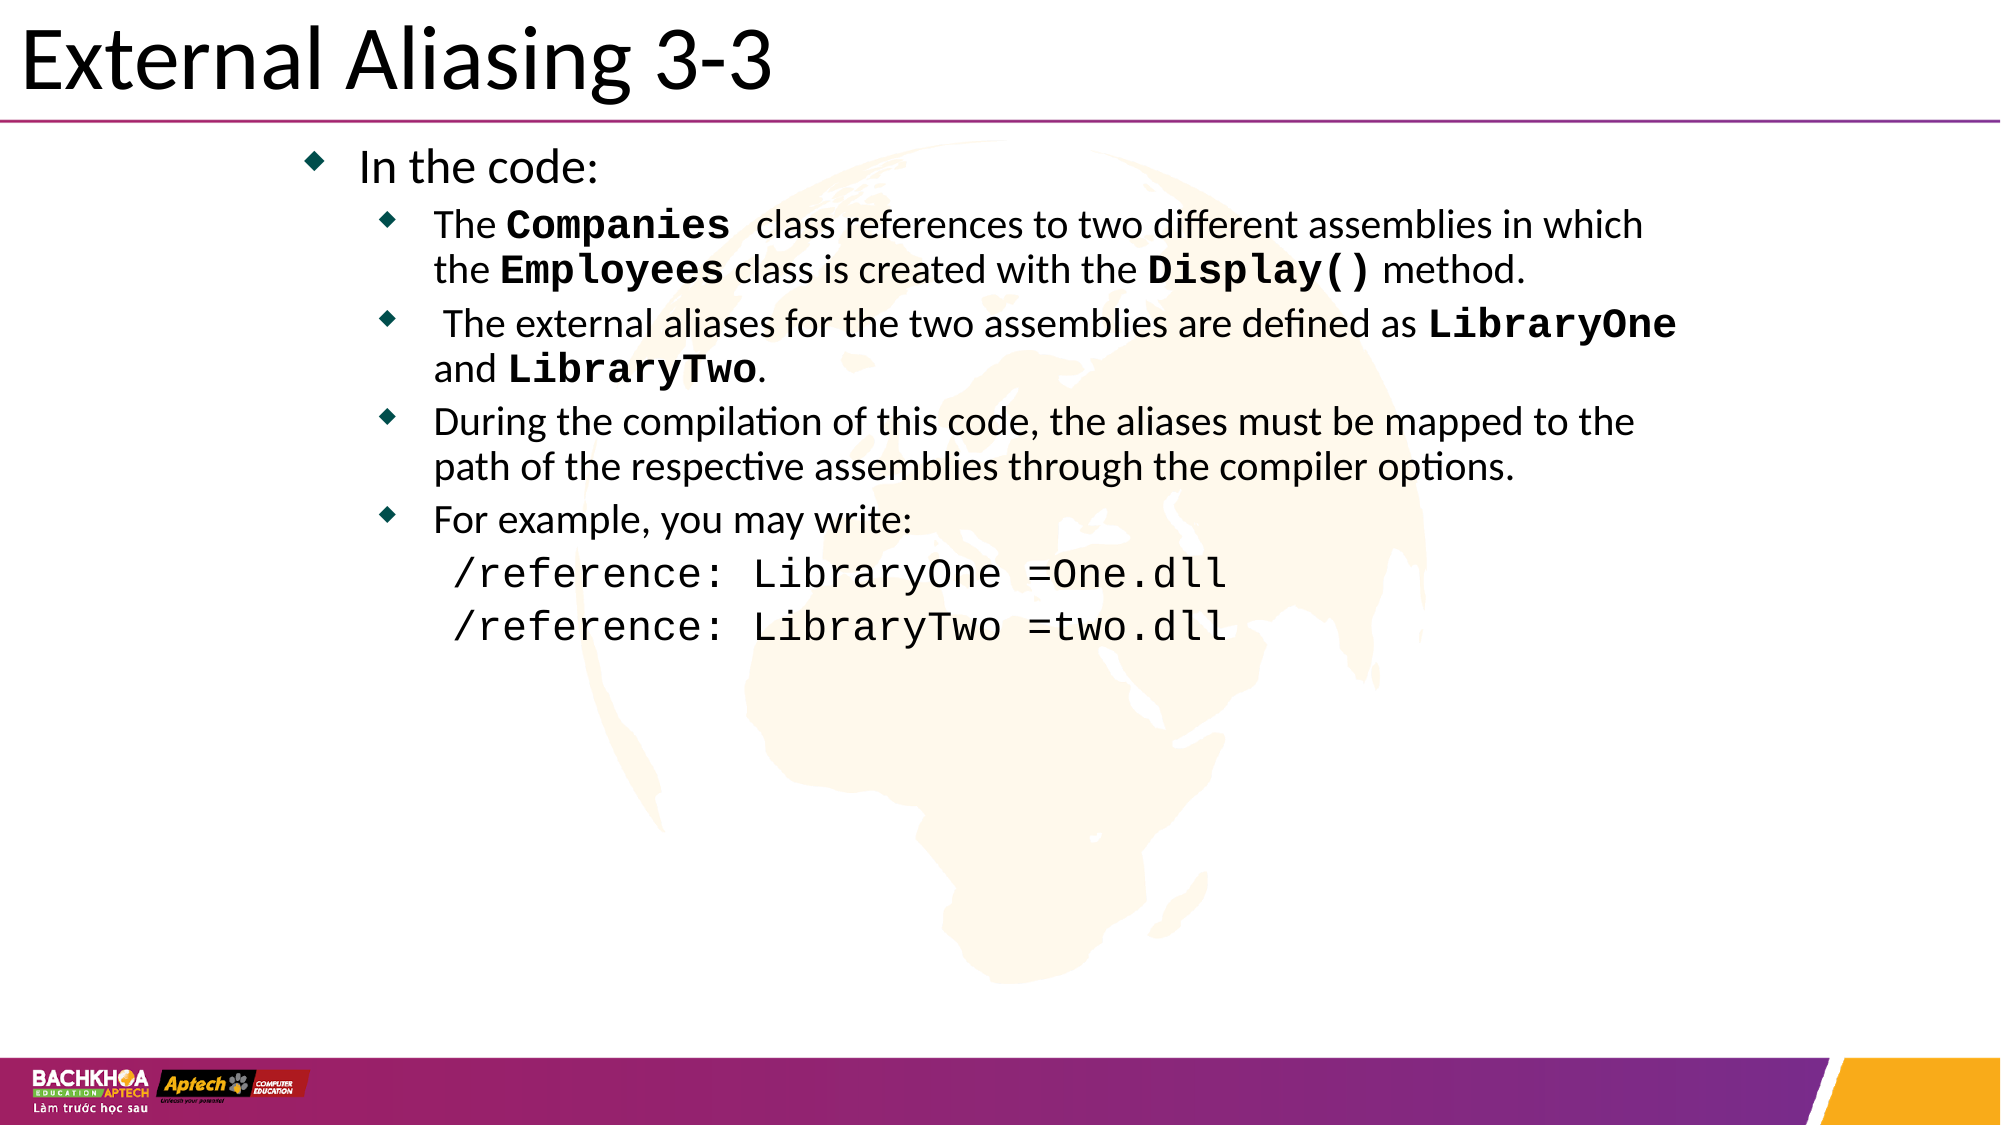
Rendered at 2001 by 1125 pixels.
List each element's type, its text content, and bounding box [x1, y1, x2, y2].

title External Aliasing 3-3 [5, 3, 1993, 116]
picture [0, 0, 2001, 1125]
text_box In the code: The Companies class references to two different assemblies in which the Employees class is created with the Display() method. The external aliases for the two assemblies are defined as LibraryOne and LibraryTwo. During the compilation of this code, the aliases must be mapped to the path of the respective assemblies through the compiler options. For example, you may write: /reference: LibraryOne =One.dll /reference: LibraryTwo =two.dll [287, 133, 1713, 1050]
